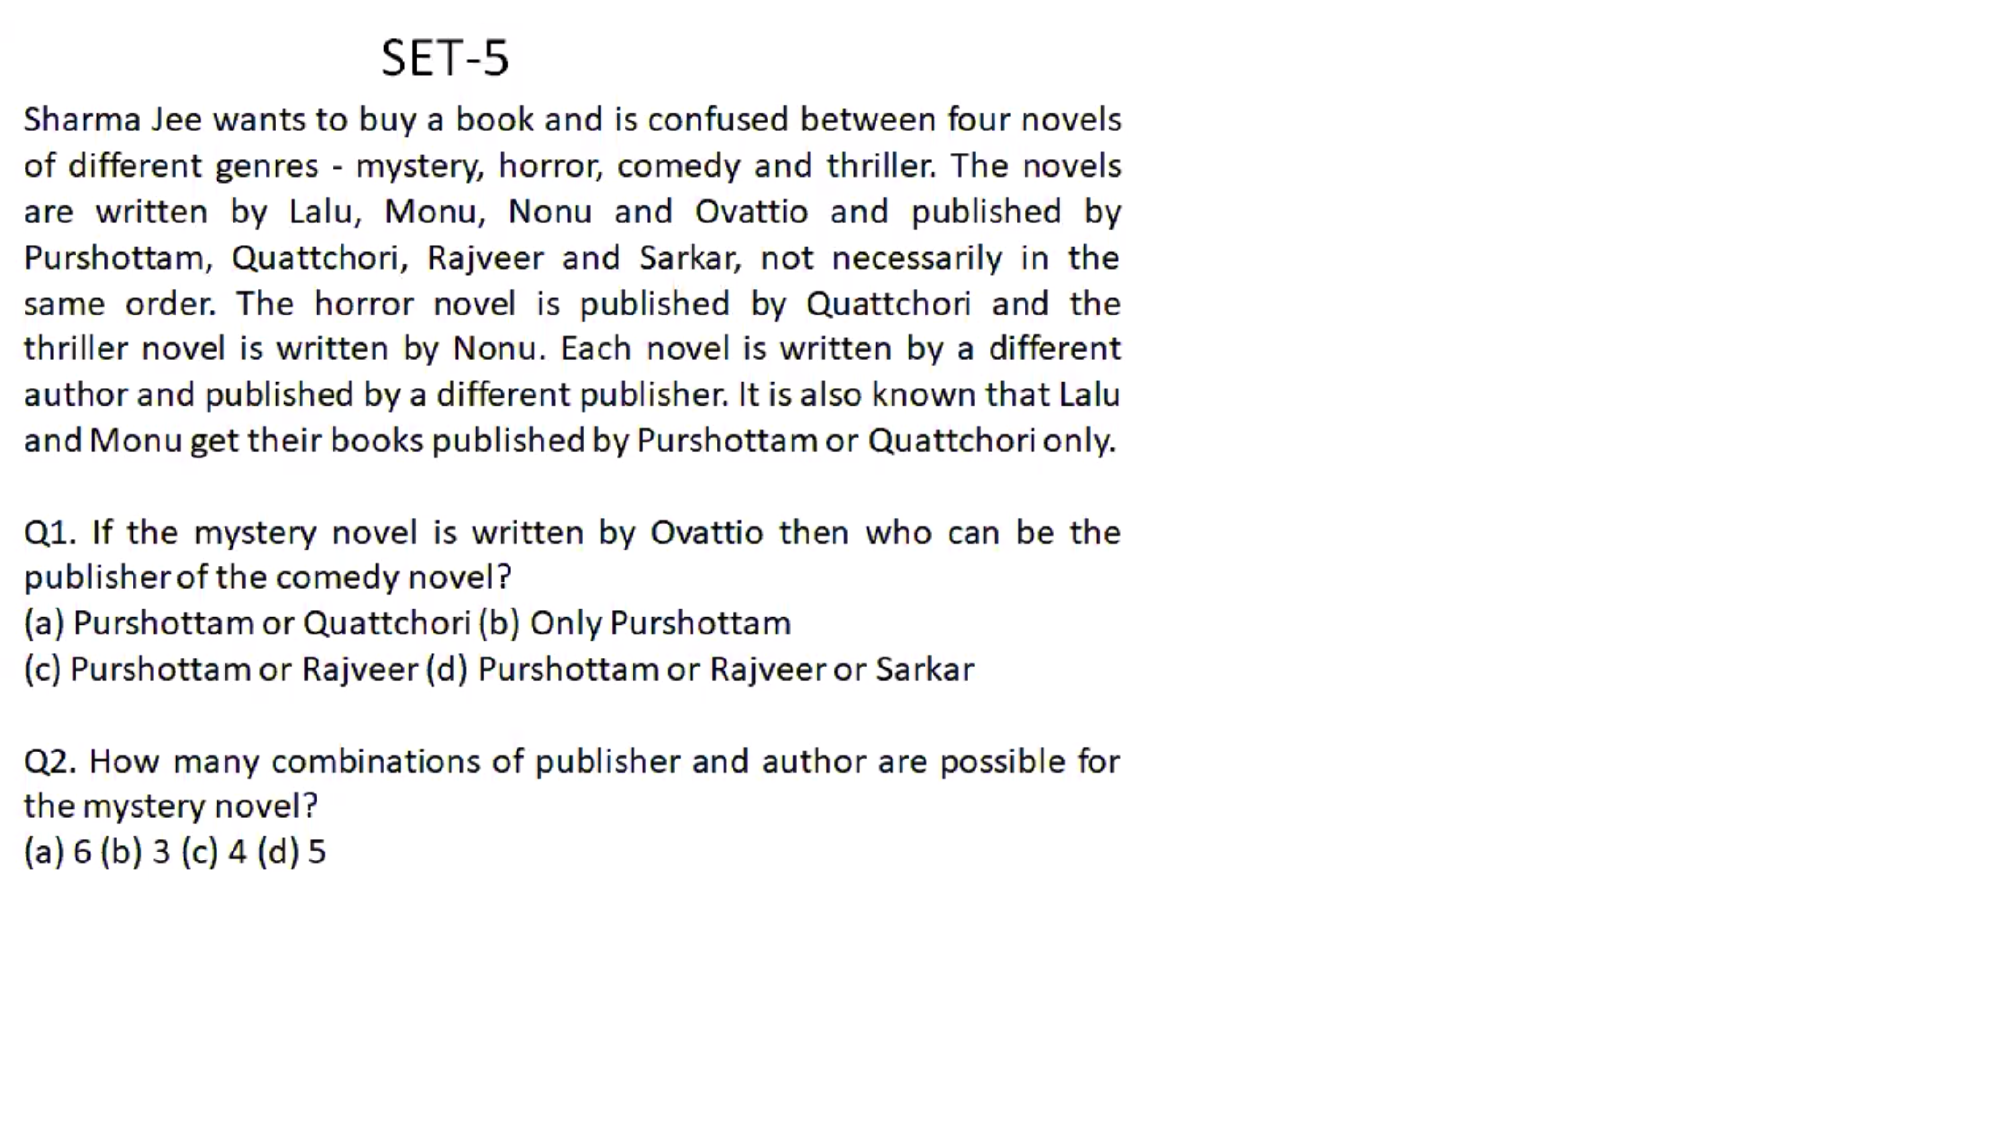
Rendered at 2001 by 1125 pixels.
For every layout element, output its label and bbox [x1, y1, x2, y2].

picture [0, 20, 1209, 1125]
